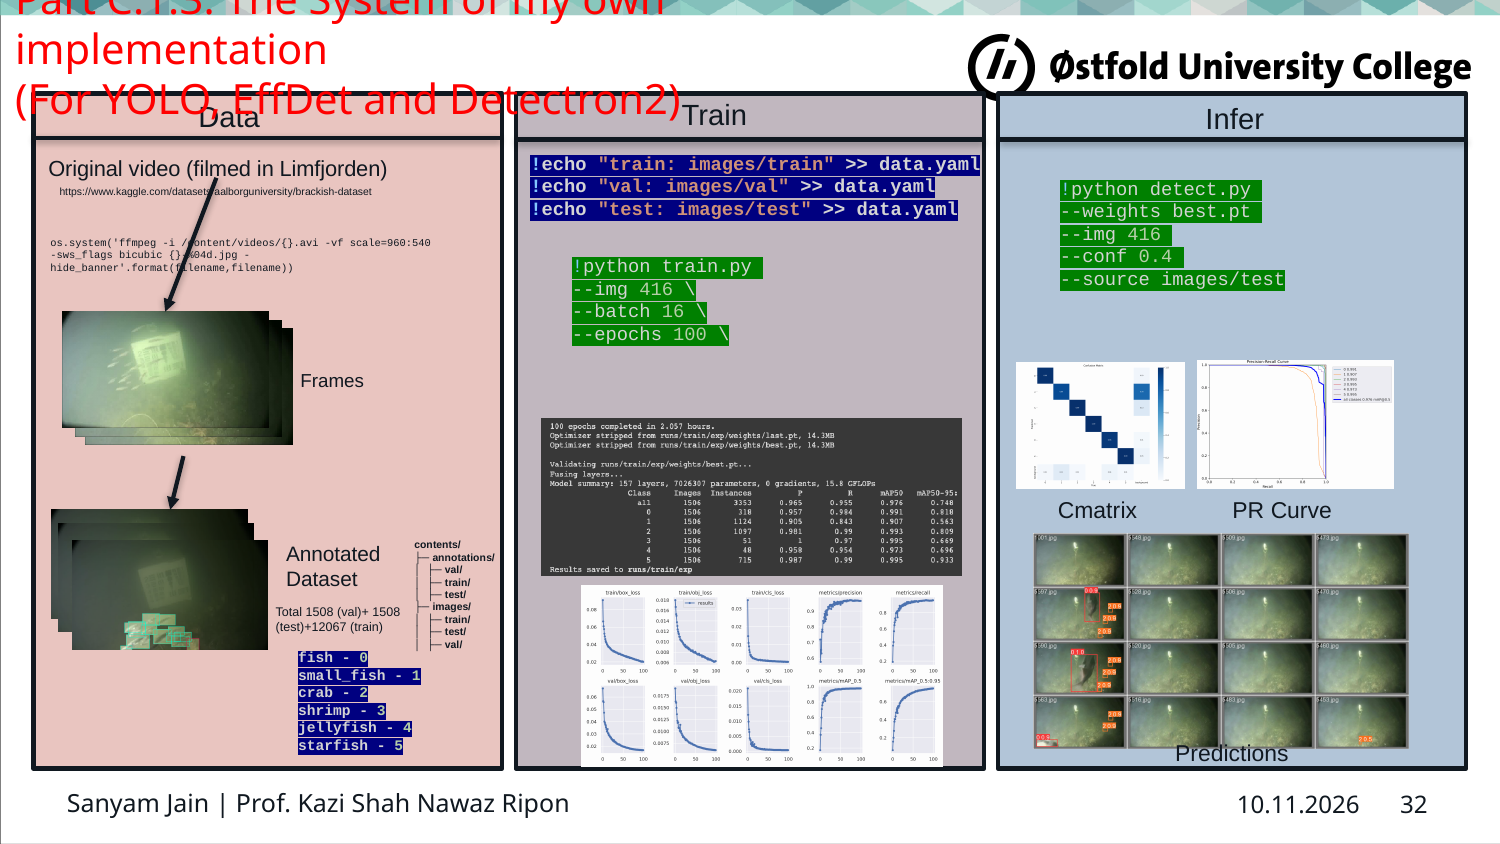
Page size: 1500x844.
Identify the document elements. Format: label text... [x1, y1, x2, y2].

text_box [169, 455, 184, 510]
text_box [276, 91, 504, 136]
text_box PR Curve [1217, 497, 1347, 530]
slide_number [1098, 782, 1375, 828]
text_box Total 1508 (val)+ 1508 (test)+12067 (train) [274, 596, 399, 641]
text_box [996, 91, 1468, 139]
text_box [514, 149, 986, 771]
text_box Original video (filmed in Limfjorden) [33, 147, 489, 189]
slide_number 32 [1374, 782, 1443, 827]
text_box contents/ ├─ annotations/ │ ├─ val/ │ ├─ train/ │ ├─ test/ ├─ images/ │ ├─ train/ │ ├─ test/ │ ├─ val/ [399, 530, 534, 658]
title Part C.1.3: The System of my own implementation (For YOLO, EffDet and Detectron2) [0, 9, 930, 86]
text_box os.system('ffmpeg -i /content/videos/{}.avi -vf scale=960:540 -sws_flags bicubic {}-%04d.jpg -hide_banner'.format(filename,filename)) [221, 228, 453, 281]
text_box [514, 91, 666, 137]
text_box [31, 91, 183, 136]
text_box Predictions [1160, 757, 1304, 774]
text_box Data [183, 91, 276, 137]
text_box !python detect.py --weights best.pt --img 416 --conf 0.4 --source images/test [1044, 168, 1390, 297]
text_box !python train.py --img 416 \ --batch 16 \ --epochs 100 \ [557, 246, 946, 352]
text_box [31, 146, 504, 771]
text_box !echo "train: images/train" >> data.yaml !echo "val: images/val" >> data.yaml !echo "test: images/test" >> data.yaml [515, 143, 996, 227]
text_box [164, 177, 217, 312]
text_box os.system('ffmpeg -i /content/videos/{}.avi -vf scale=960:540 -sws_flags bicubic {}-%04d.jpg -hide_banner'.format(filename,filename)) [35, 228, 159, 281]
text_box Train [666, 89, 774, 138]
text_box Frames [296, 360, 492, 399]
text_box Infer [1190, 93, 1283, 138]
text_box [774, 91, 986, 138]
text_box Annotated Dataset [271, 533, 399, 596]
text_box Cmatrix [1043, 497, 1153, 530]
footer Sanyam Jain | Prof. Kazi Shah Nawaz Ripon [51, 782, 1025, 827]
text_box https://www.kaggle.com/datasets/aalborguniversity/brackish-dataset [33, 177, 163, 205]
picture [0, 0, 1500, 844]
text_box https://www.kaggle.com/datasets/aalborguniversity/brackish-dataset [220, 177, 400, 205]
text_box [996, 147, 1468, 771]
text_box fish - 0 small_fish - 1 crab - 2 shrimp - 3 jellyfish - 4 starfish - 5 [283, 640, 450, 761]
